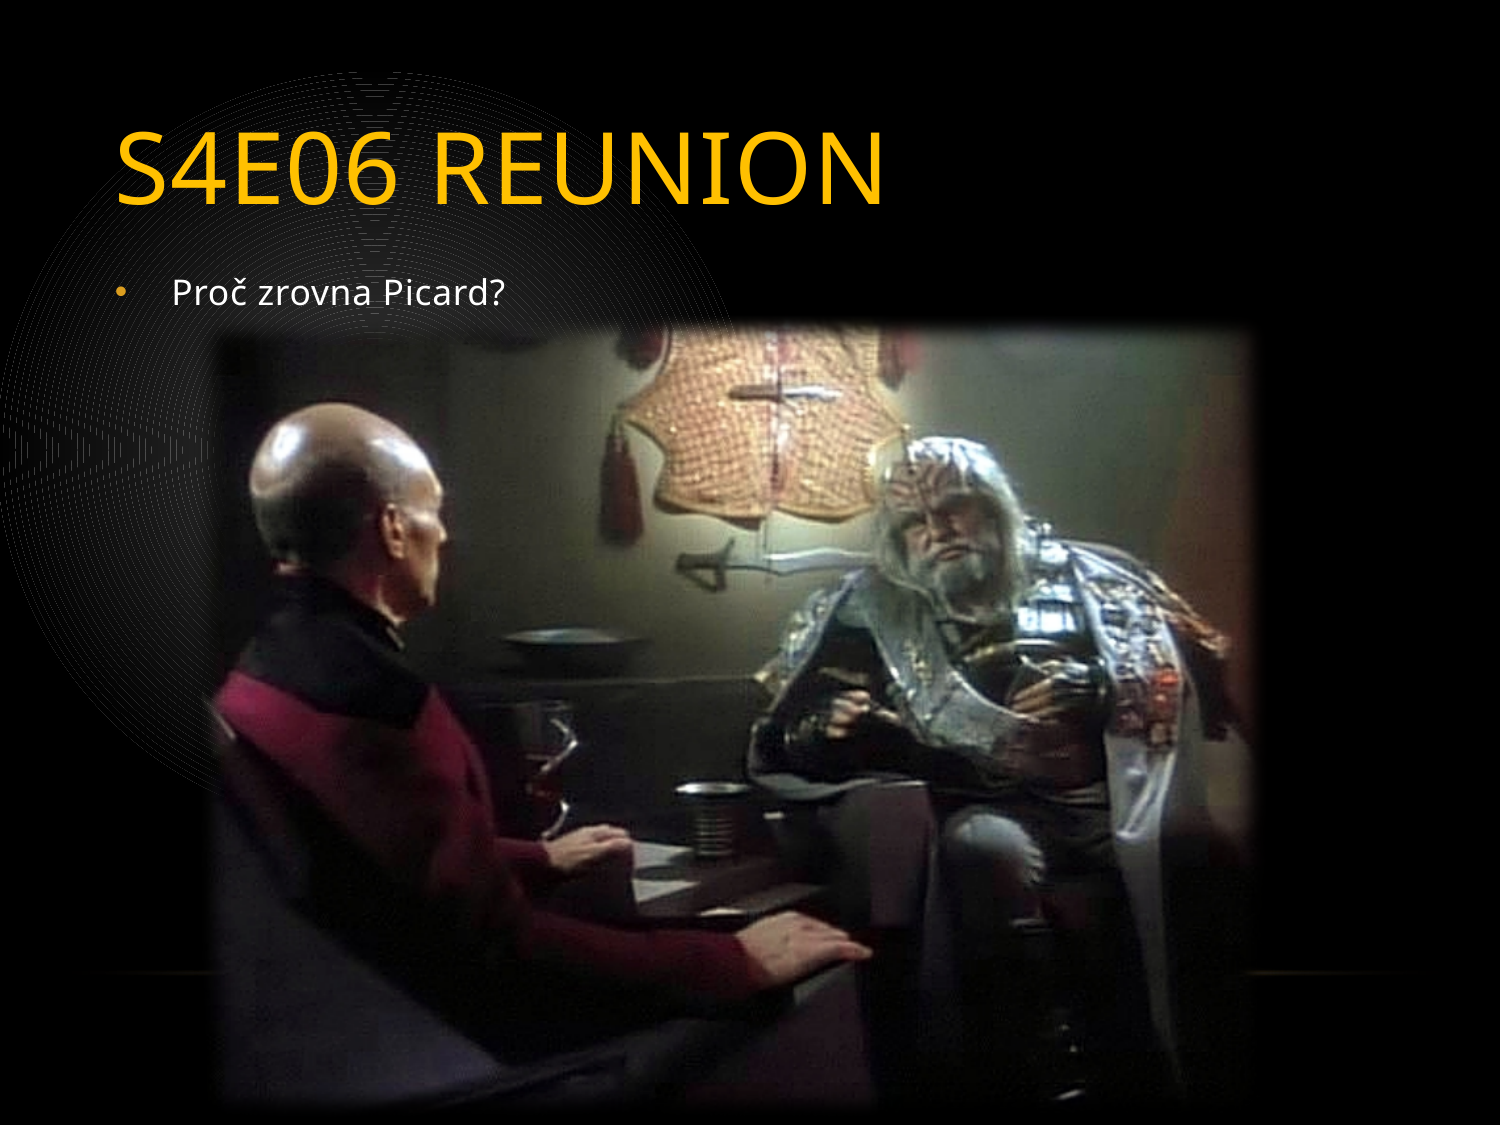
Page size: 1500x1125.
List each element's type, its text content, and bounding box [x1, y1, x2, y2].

list Proč zrovna Picard? [99, 262, 1400, 938]
title S4E06 REUNION [99, 45, 1400, 233]
picture [0, 0, 1500, 1125]
